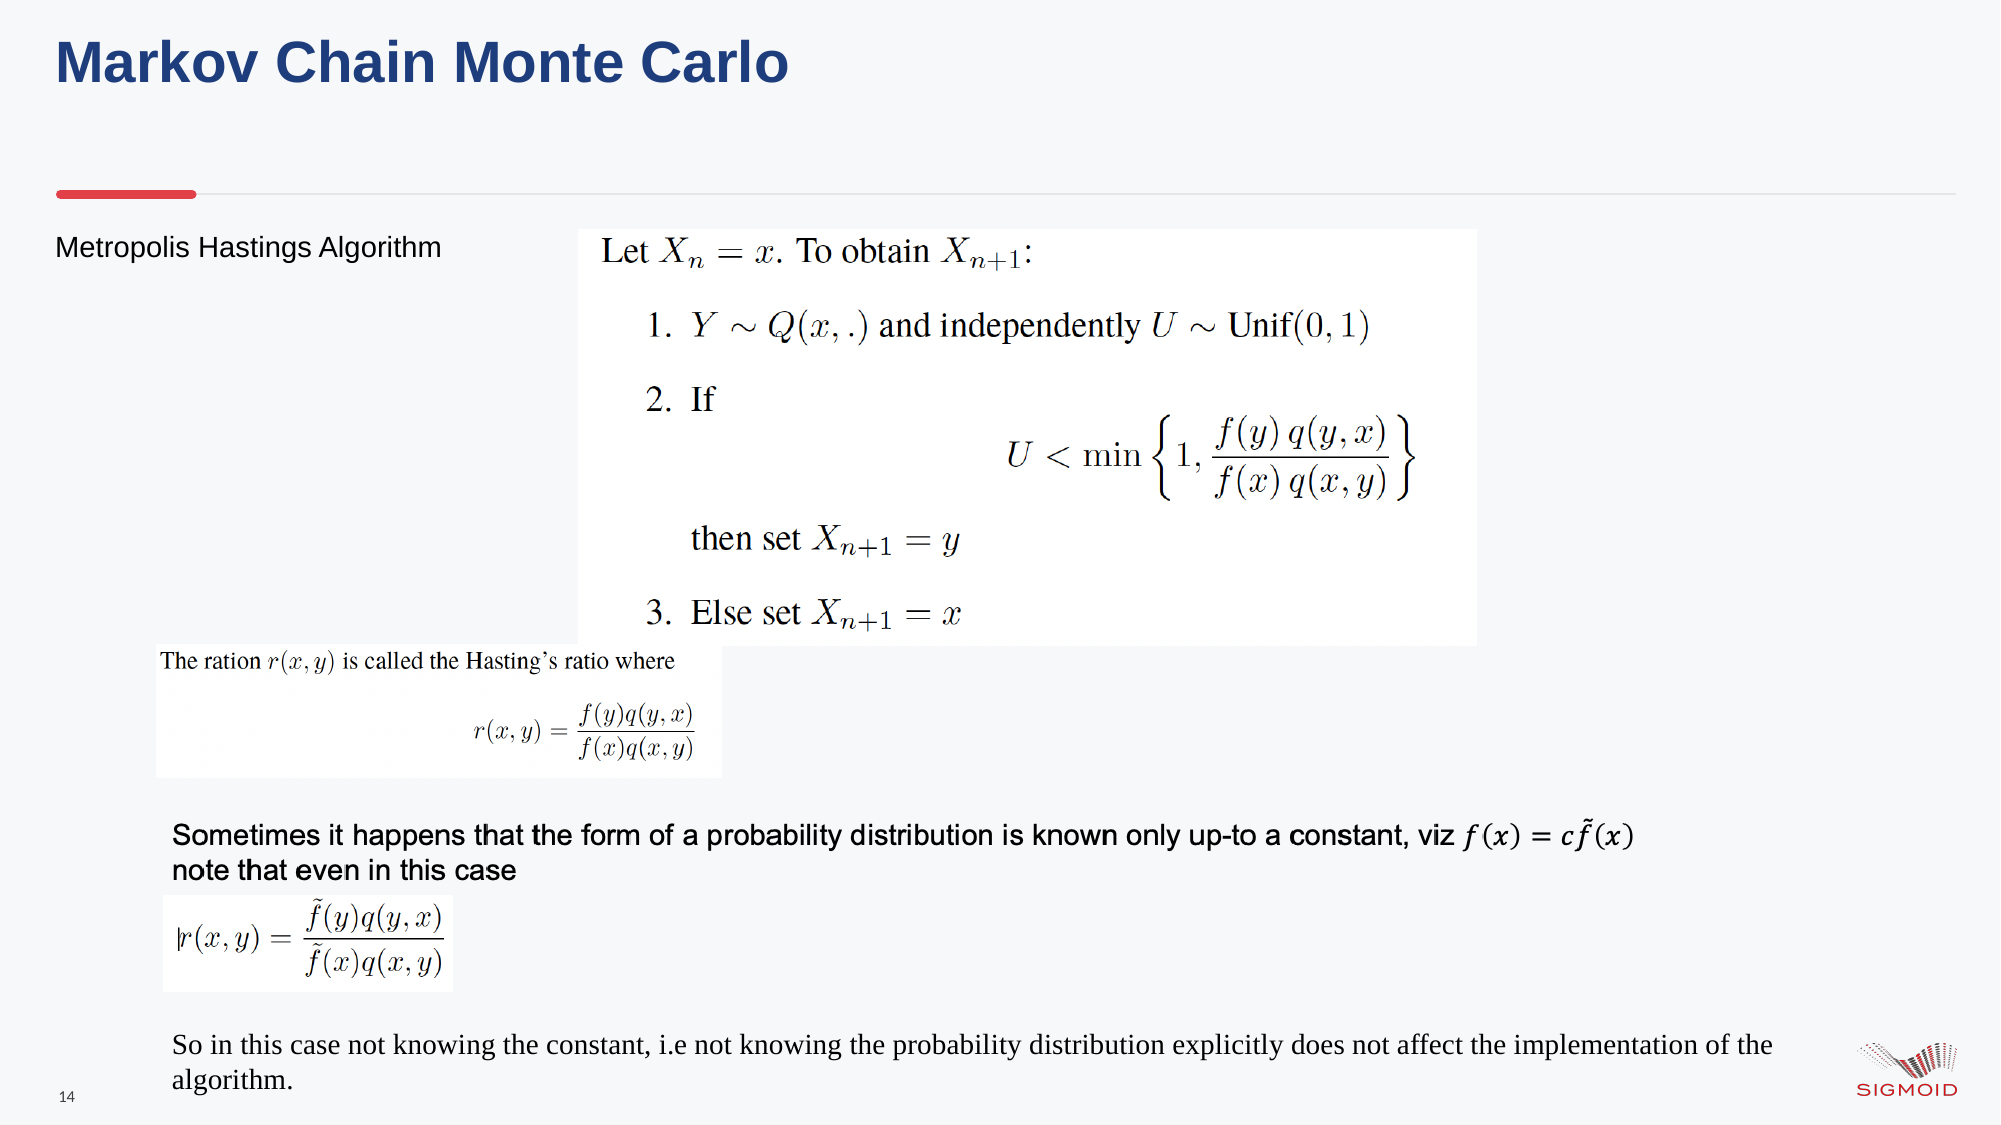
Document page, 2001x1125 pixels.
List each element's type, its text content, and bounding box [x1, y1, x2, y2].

text_box [156, 808, 1673, 896]
picture [163, 895, 454, 992]
list Markov Chain Monte Carlo [40, 16, 1188, 176]
picture [156, 229, 1477, 778]
picture [1857, 1043, 1957, 1096]
text_box Metropolis Hastings Algorithm [40, 220, 524, 271]
text_box So in this case not knowing the constant, i.e not knowing the probability distribution explicitly does not affect the implementation of the algorithm. [156, 1018, 1791, 1103]
